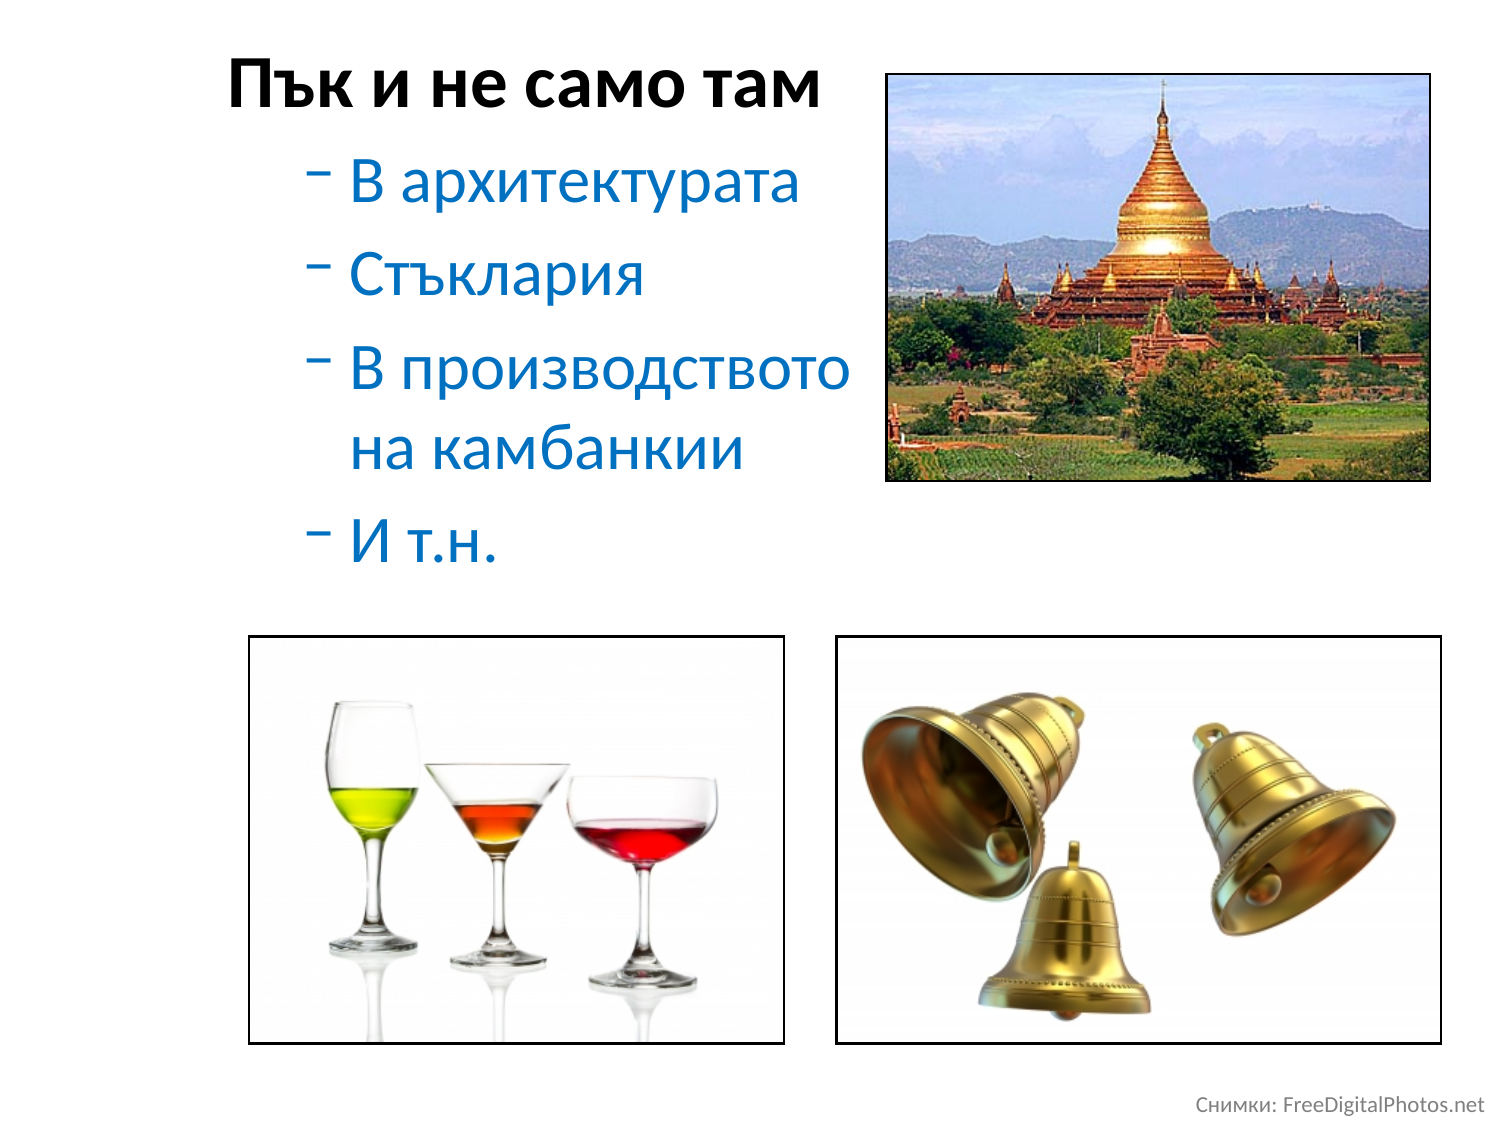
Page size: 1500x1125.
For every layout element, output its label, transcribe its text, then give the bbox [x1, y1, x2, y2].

picture [887, 74, 1430, 481]
list Пък и не само там В архитектурата Стъклария В производството на камбанкии И т.н. [212, 24, 1500, 1100]
picture [249, 637, 784, 1043]
text_box Снимки: FreeDigitalPhotos.net [1175, 1082, 1500, 1125]
picture [837, 637, 1440, 1043]
